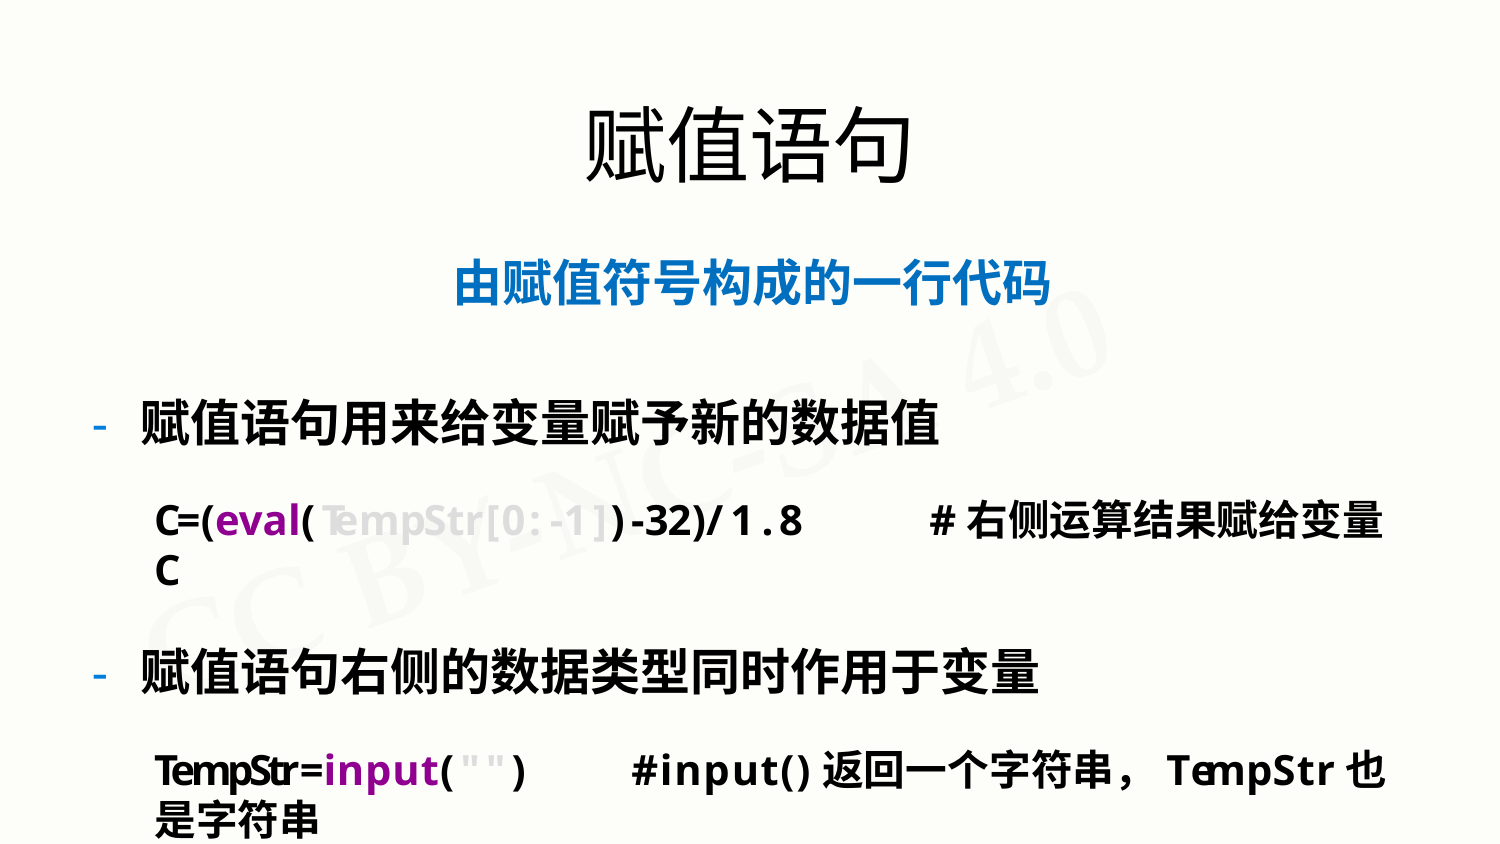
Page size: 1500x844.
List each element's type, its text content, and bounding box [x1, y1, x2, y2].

text_box 由赋值符号构成的一行代码 - 赋值语句用来给变量赋予新的数据值 C=(eval(TempStr[0:-1])-32)/1.8 #右侧运算结果赋给变量C - 赋值语句右侧的数据类型同时作用于变量 TempStr=input("") #input()返回一个字符串，TempStr也是字符串 [89, 250, 1456, 844]
title 赋值语句 [268, 93, 1231, 235]
